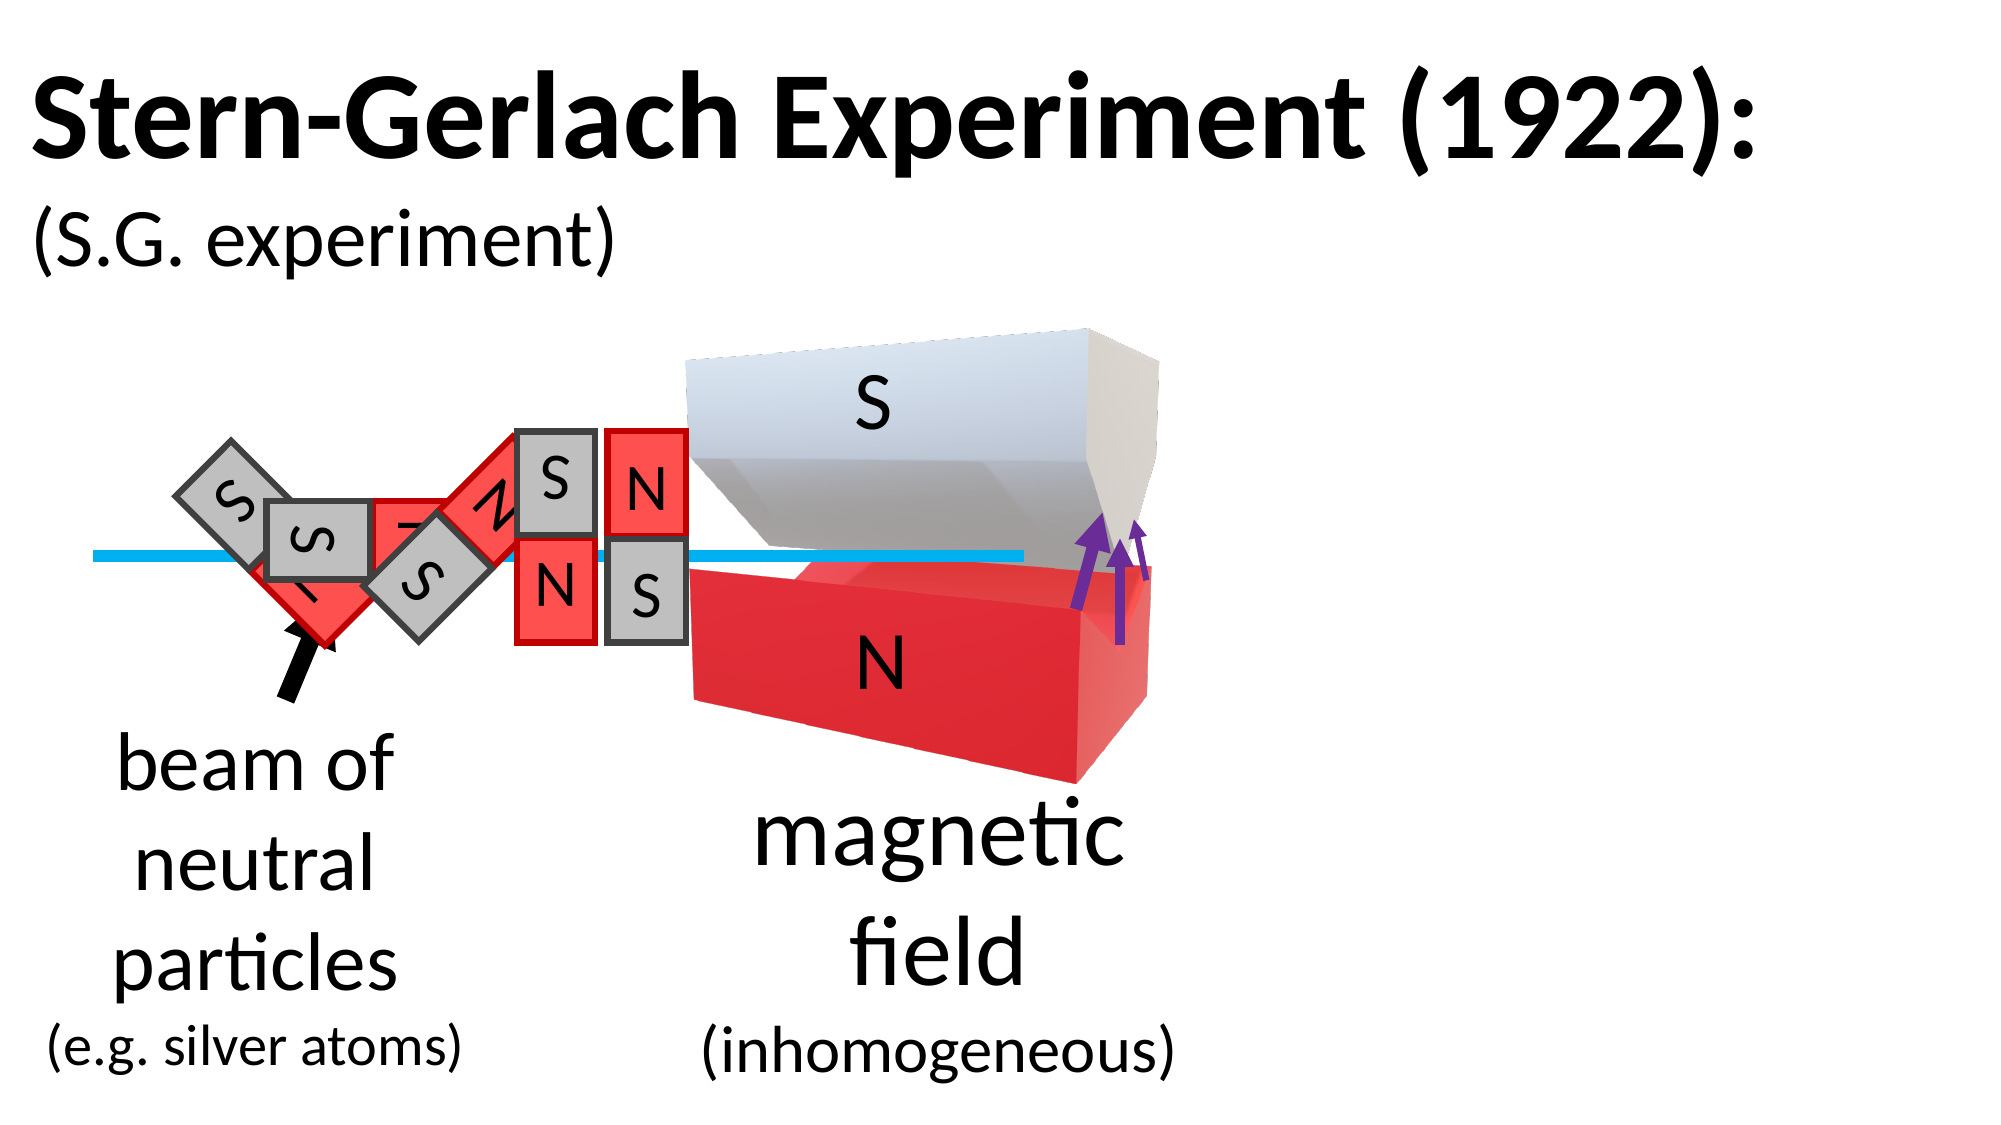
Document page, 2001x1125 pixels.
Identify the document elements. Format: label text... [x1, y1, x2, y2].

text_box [28, 589, 482, 1089]
text_box Stern-Gerlach Experiment (1922): (S.G. experiment) [15, 25, 1807, 291]
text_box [238, 437, 318, 649]
text_box magnetic field (inhomogeneous) [680, 758, 1198, 1093]
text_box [685, 279, 1161, 782]
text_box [607, 431, 687, 643]
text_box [1076, 512, 1147, 645]
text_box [516, 431, 596, 643]
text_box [426, 433, 505, 645]
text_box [332, 434, 412, 646]
